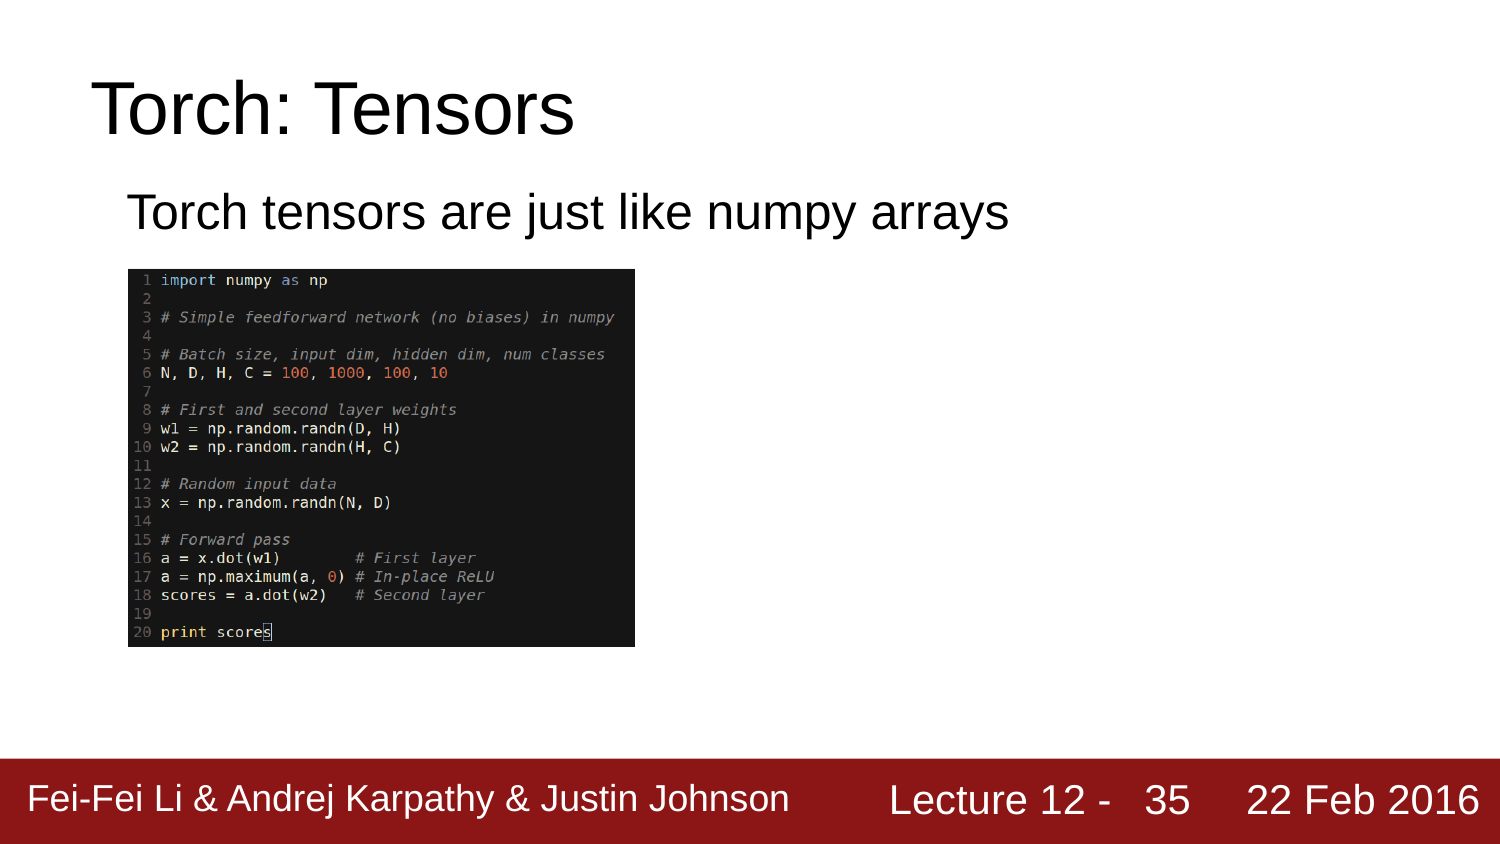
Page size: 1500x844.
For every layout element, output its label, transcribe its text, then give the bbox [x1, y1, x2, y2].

title Torch: Tensors [75, 33, 1425, 175]
picture [127, 267, 635, 647]
slide_number 35 [1067, 765, 1206, 830]
text_box Torch tensors are just like numpy arrays [111, 164, 1432, 240]
